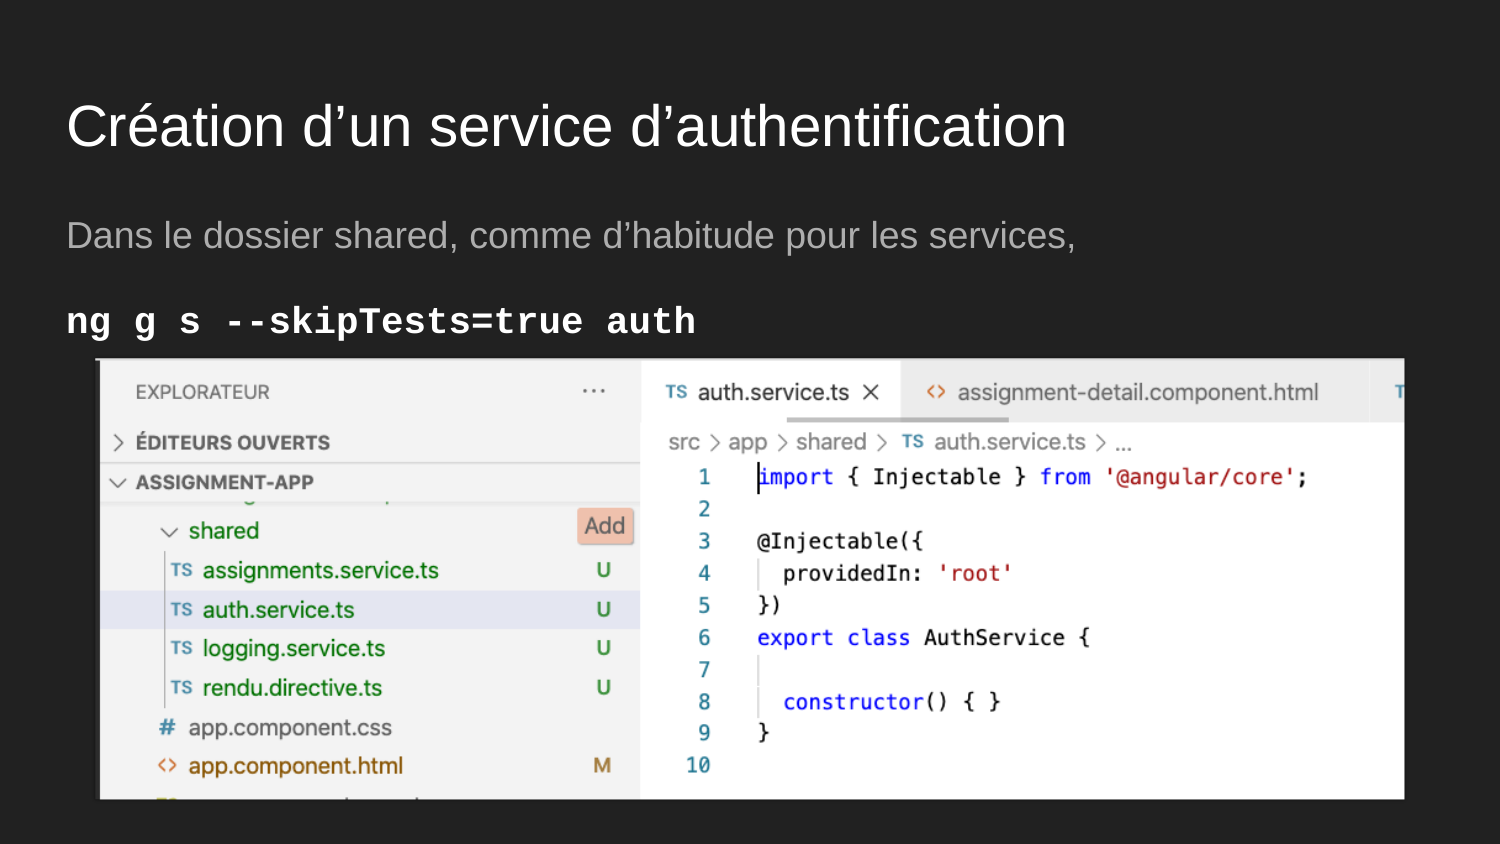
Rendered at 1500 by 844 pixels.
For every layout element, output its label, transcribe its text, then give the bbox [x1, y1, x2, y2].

title Création d’un service d’authentification [51, 72, 1449, 167]
list Dans le dossier shared, comme d’habitude pour les services, ng g s --skipTests=true auth [51, 189, 1449, 750]
picture [88, 352, 1411, 806]
